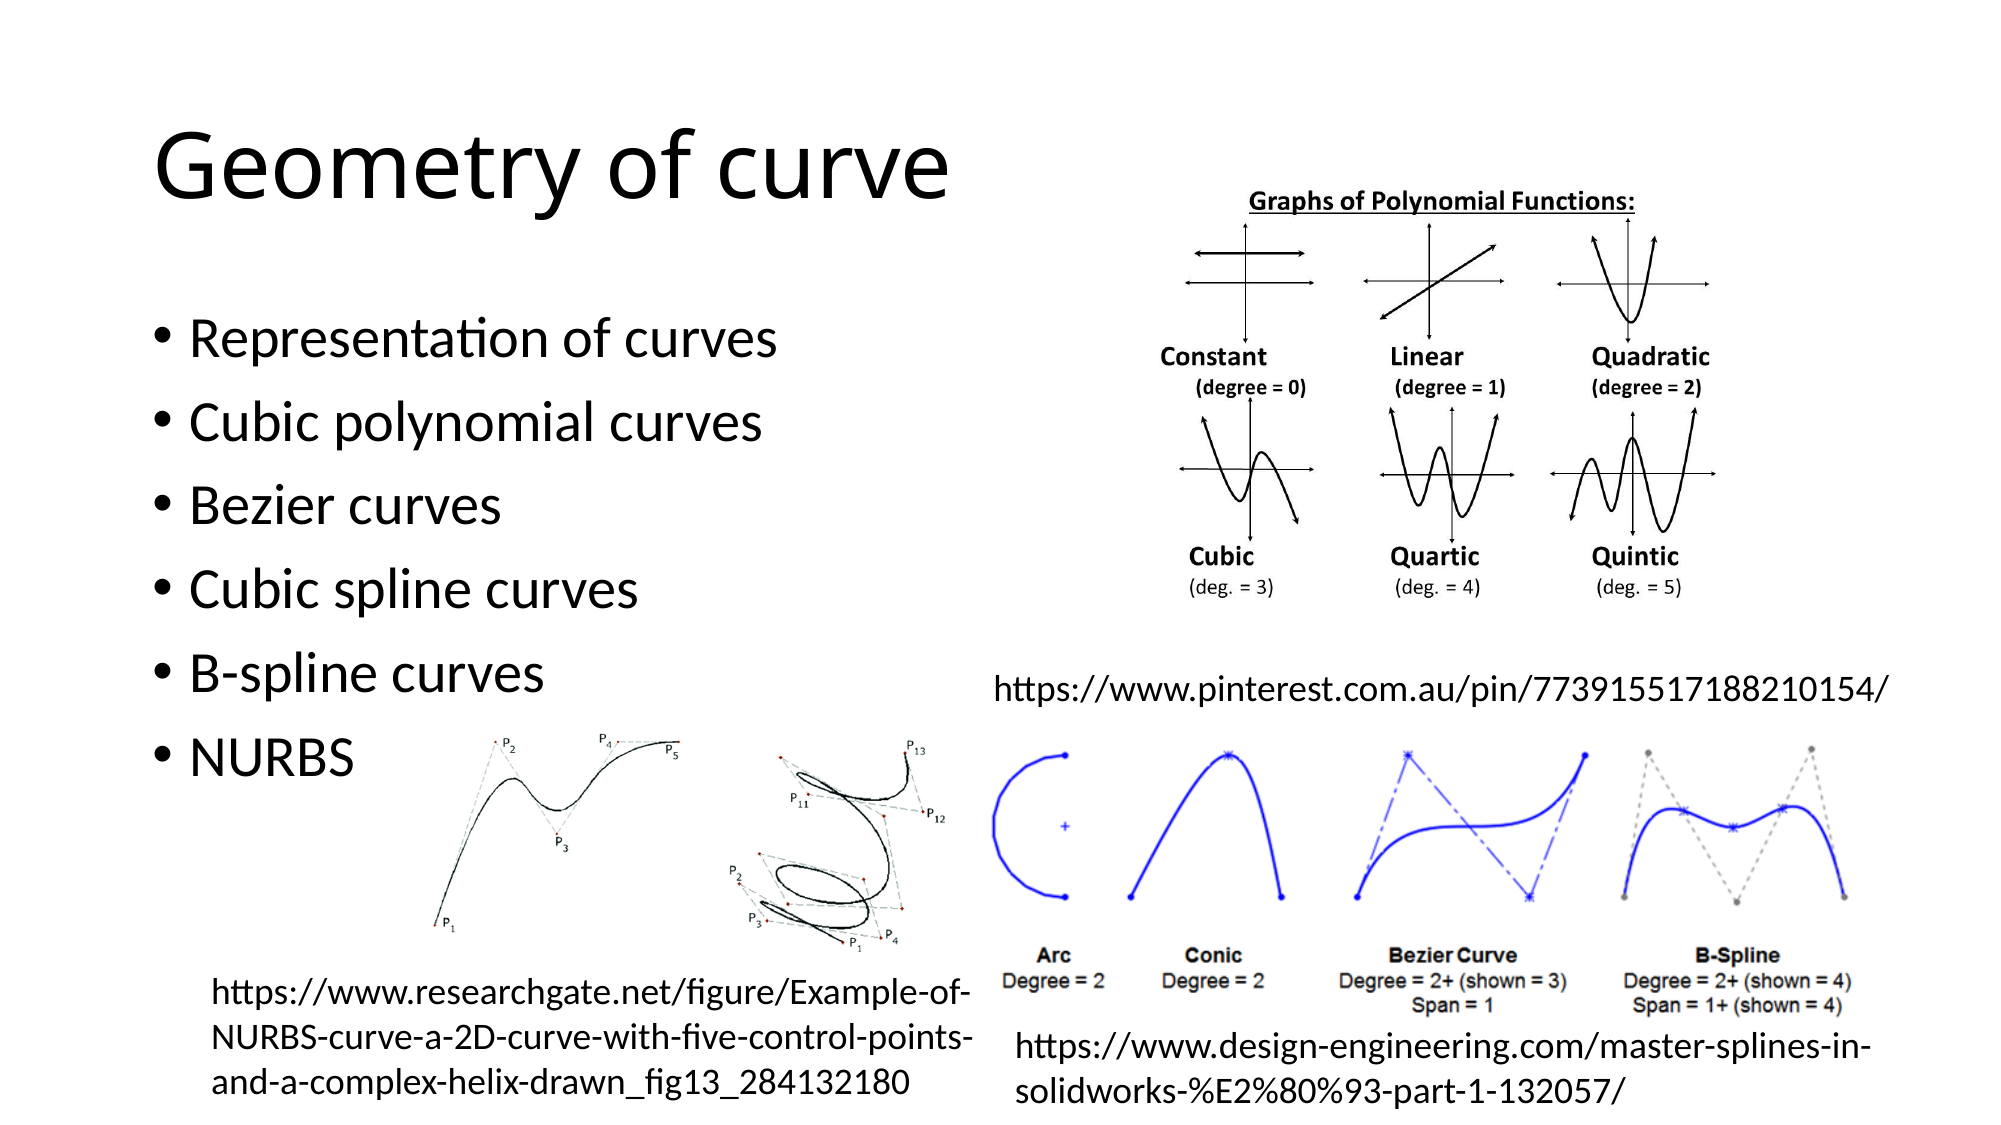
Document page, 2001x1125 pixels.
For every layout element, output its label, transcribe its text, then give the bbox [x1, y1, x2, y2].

text_box https://www.researchgate.net/figure/Example-of-NURBS-curve-a-2D-curve-with-five-control-points-and-a-complex-helix-drawn_fig13_284132180 [196, 959, 1000, 1110]
title Geometry of curve [137, 59, 1863, 278]
text_box https://www.design-engineering.com/master-splines-in-solidworks-%E2%80%93-part-1-132057/ [999, 1013, 2000, 1118]
list Representation of curves Cubic polynomial curves Bezier curves Cubic spline curves B-spline curves NURBS [137, 299, 1863, 1014]
text_box https://www.pinterest.com.au/pin/773915517188210154/ [978, 656, 1905, 717]
picture [1154, 180, 1729, 612]
picture [392, 732, 1863, 1031]
